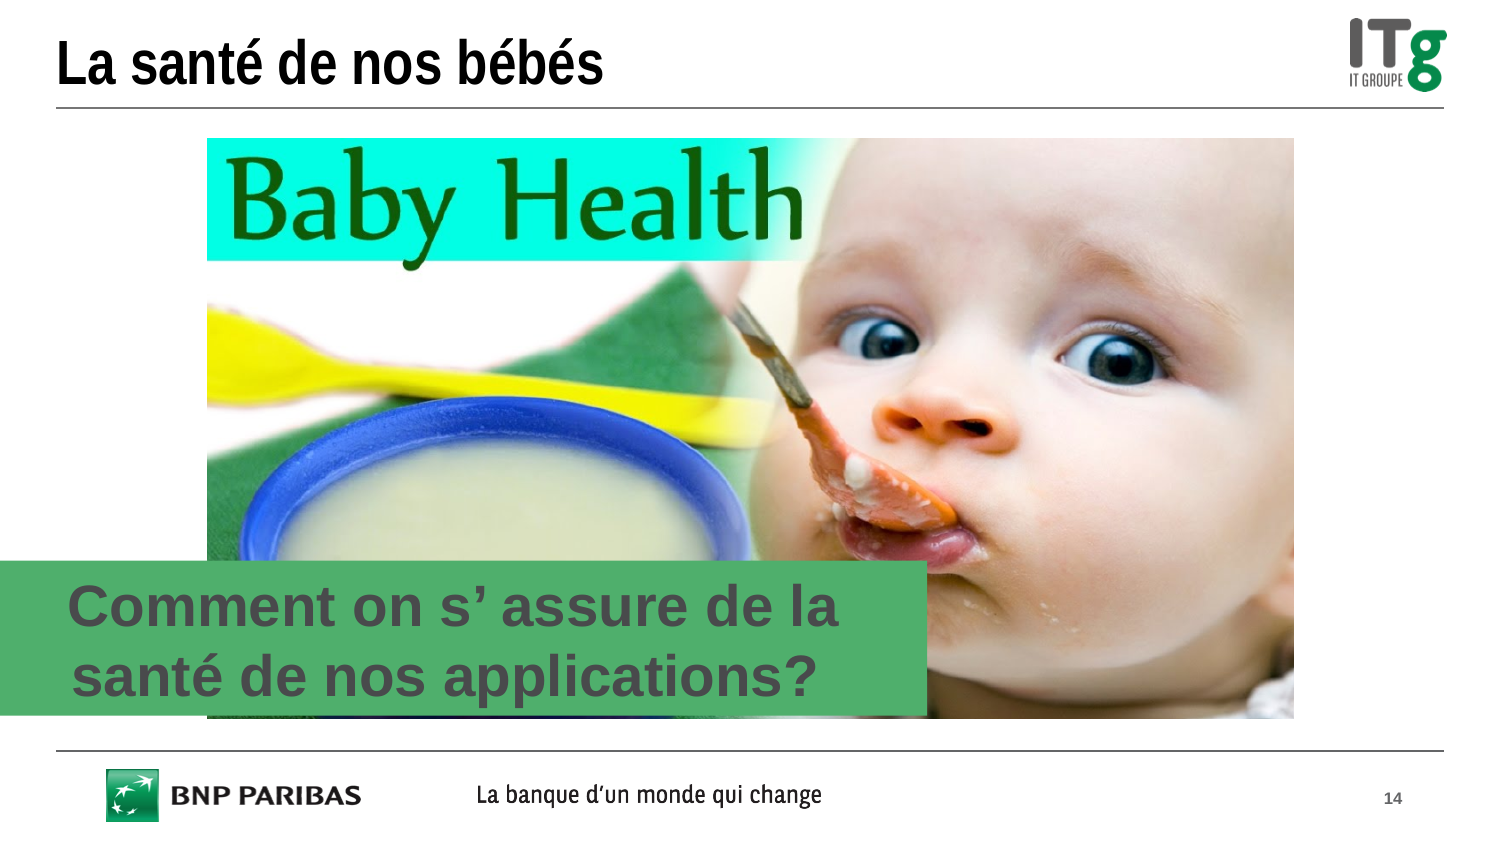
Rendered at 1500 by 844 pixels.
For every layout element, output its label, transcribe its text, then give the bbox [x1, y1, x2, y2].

picture [106, 769, 361, 822]
picture [206, 138, 1294, 719]
text_box Comment on s’ assure de la santé de nos applications? [0, 560, 201, 716]
title La santé de nos bébés [56, 14, 1444, 106]
slide_number 14 [1372, 786, 1403, 810]
picture [478, 784, 821, 809]
